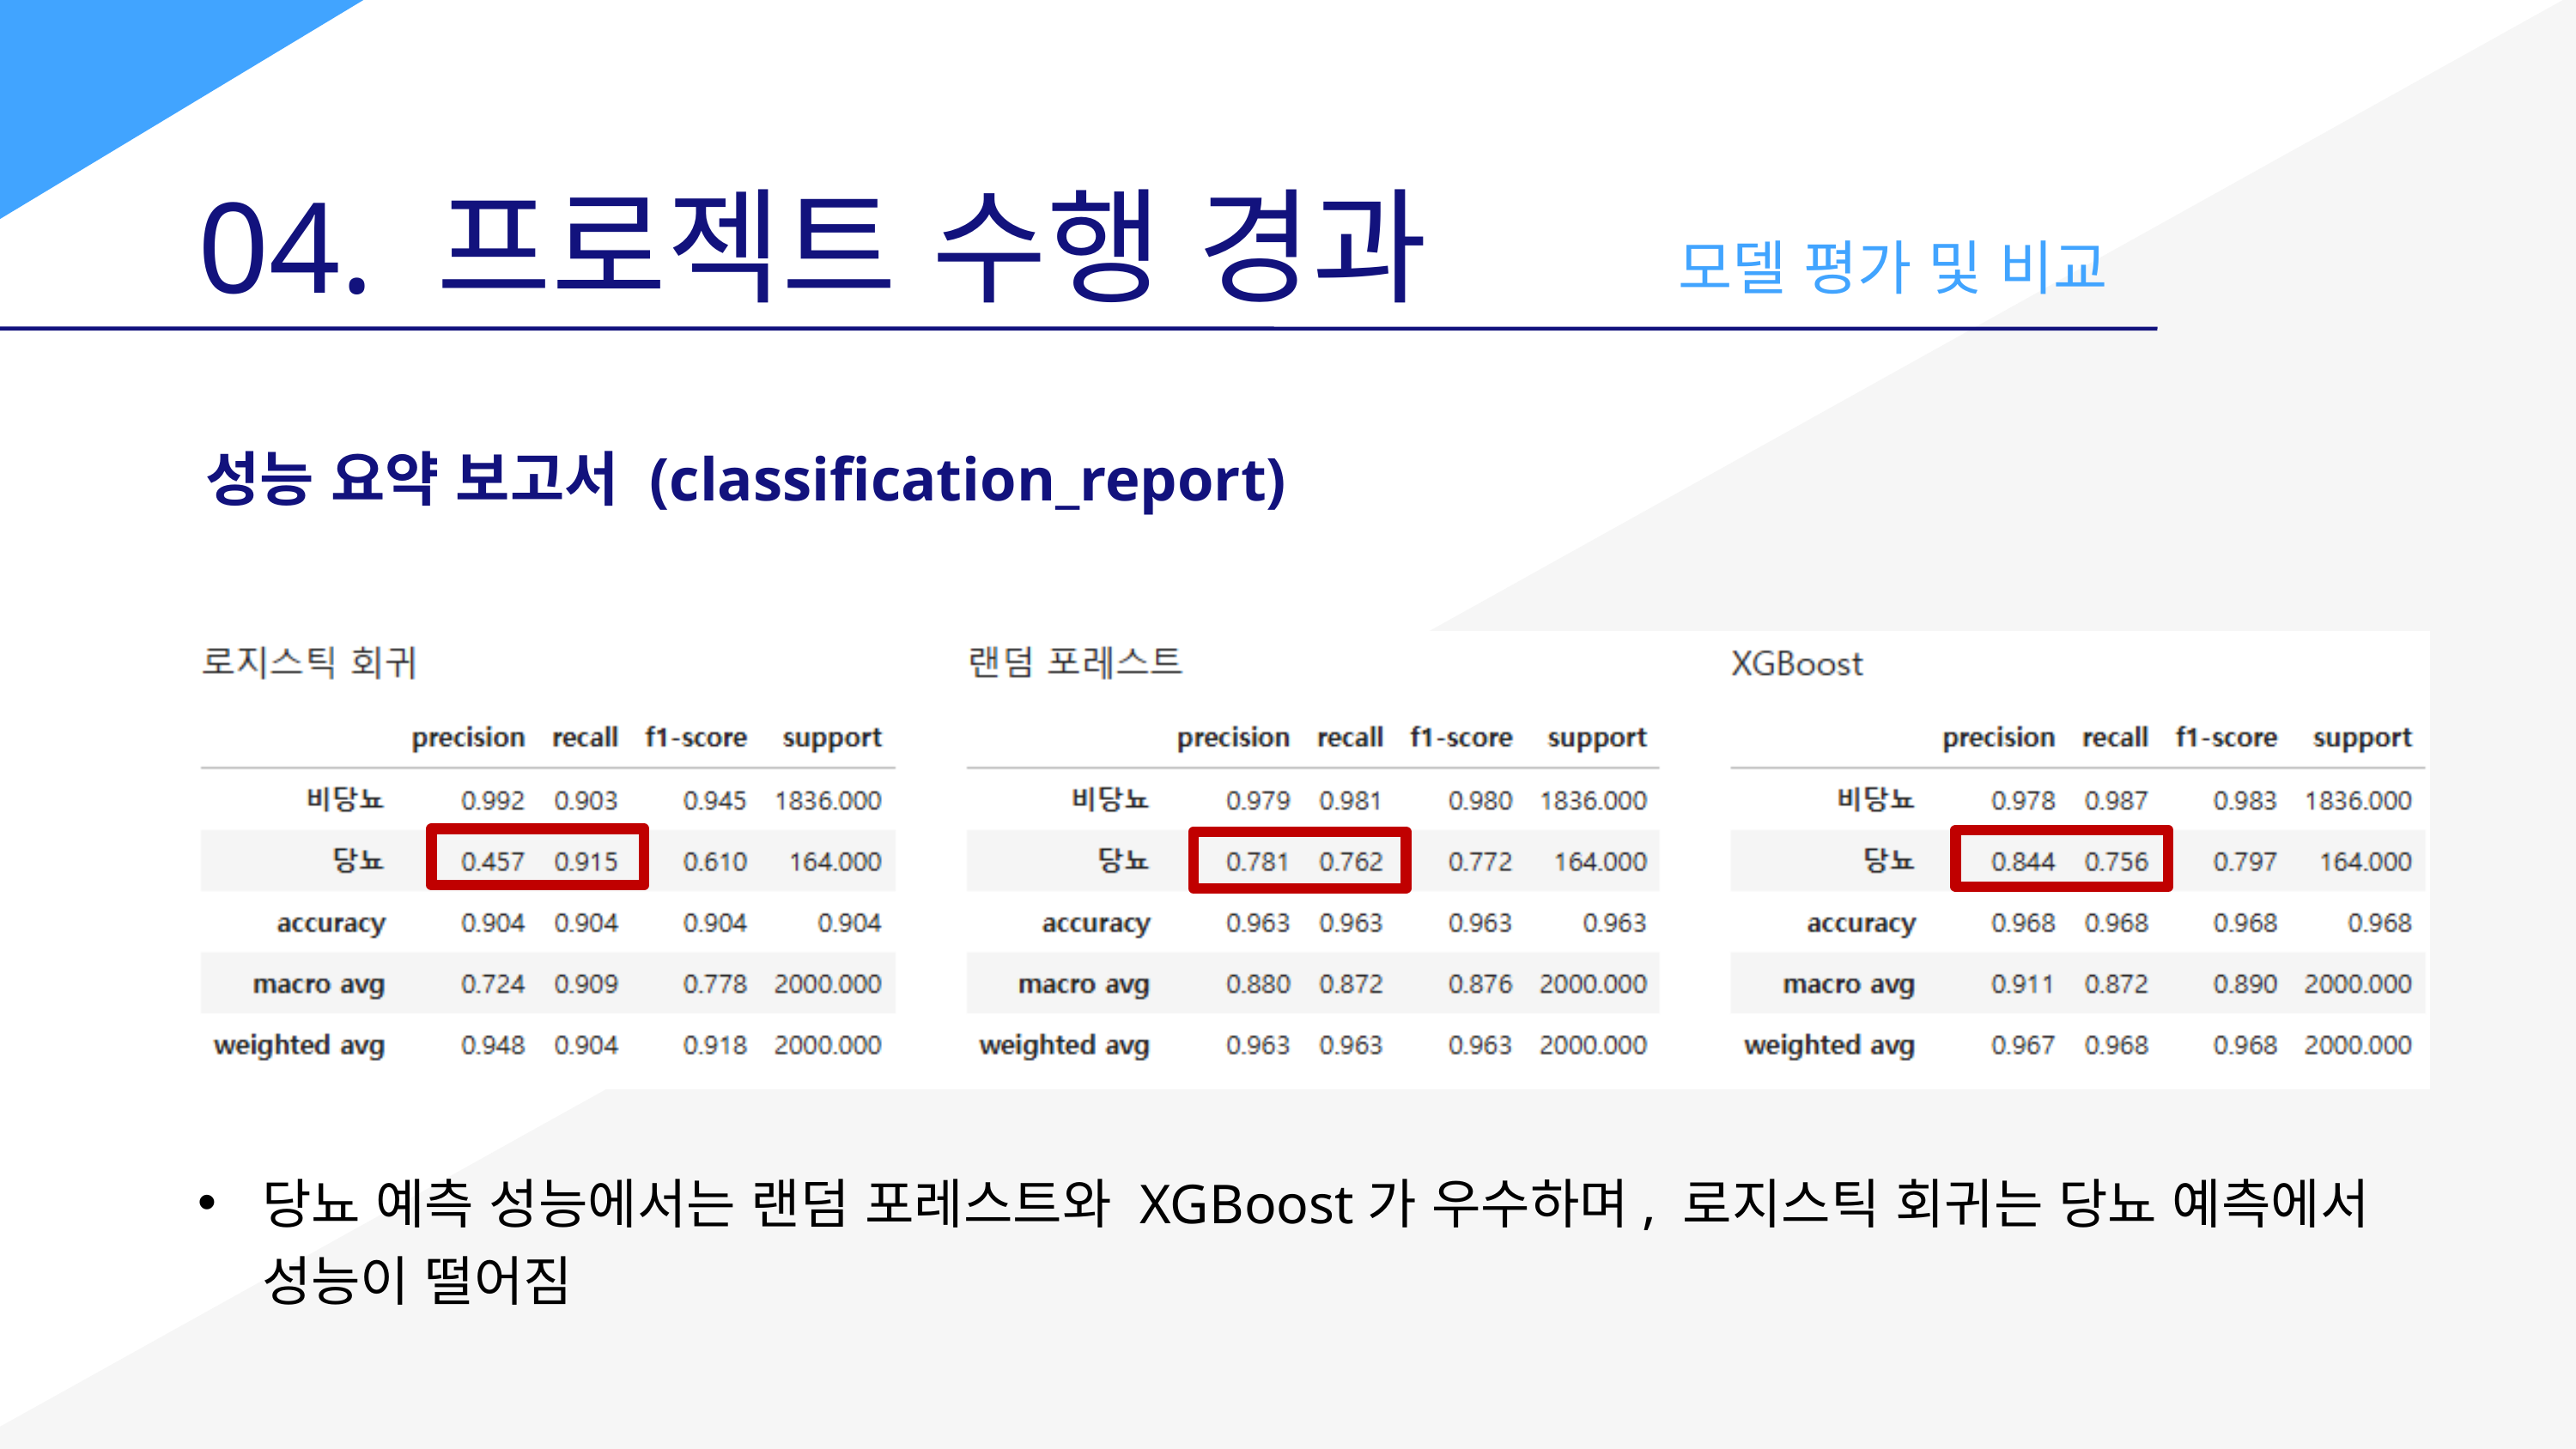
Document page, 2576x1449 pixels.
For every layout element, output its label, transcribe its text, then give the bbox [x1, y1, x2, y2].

picture [197, 630, 2430, 1090]
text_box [744, 33, 2576, 1449]
text_box 04. 프로젝트 수행 경과 [197, 146, 738, 318]
text_box 당뇨 예측 성능에서는 랜덤 포레스트와 XGBoost가 우수하며, 로지스틱 회귀는 당뇨 예측에서 성능이 떨어짐 [197, 1156, 738, 1312]
text_box 성능 요약 보고서 (classification_report) [192, 435, 738, 519]
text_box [0, 0, 324, 173]
